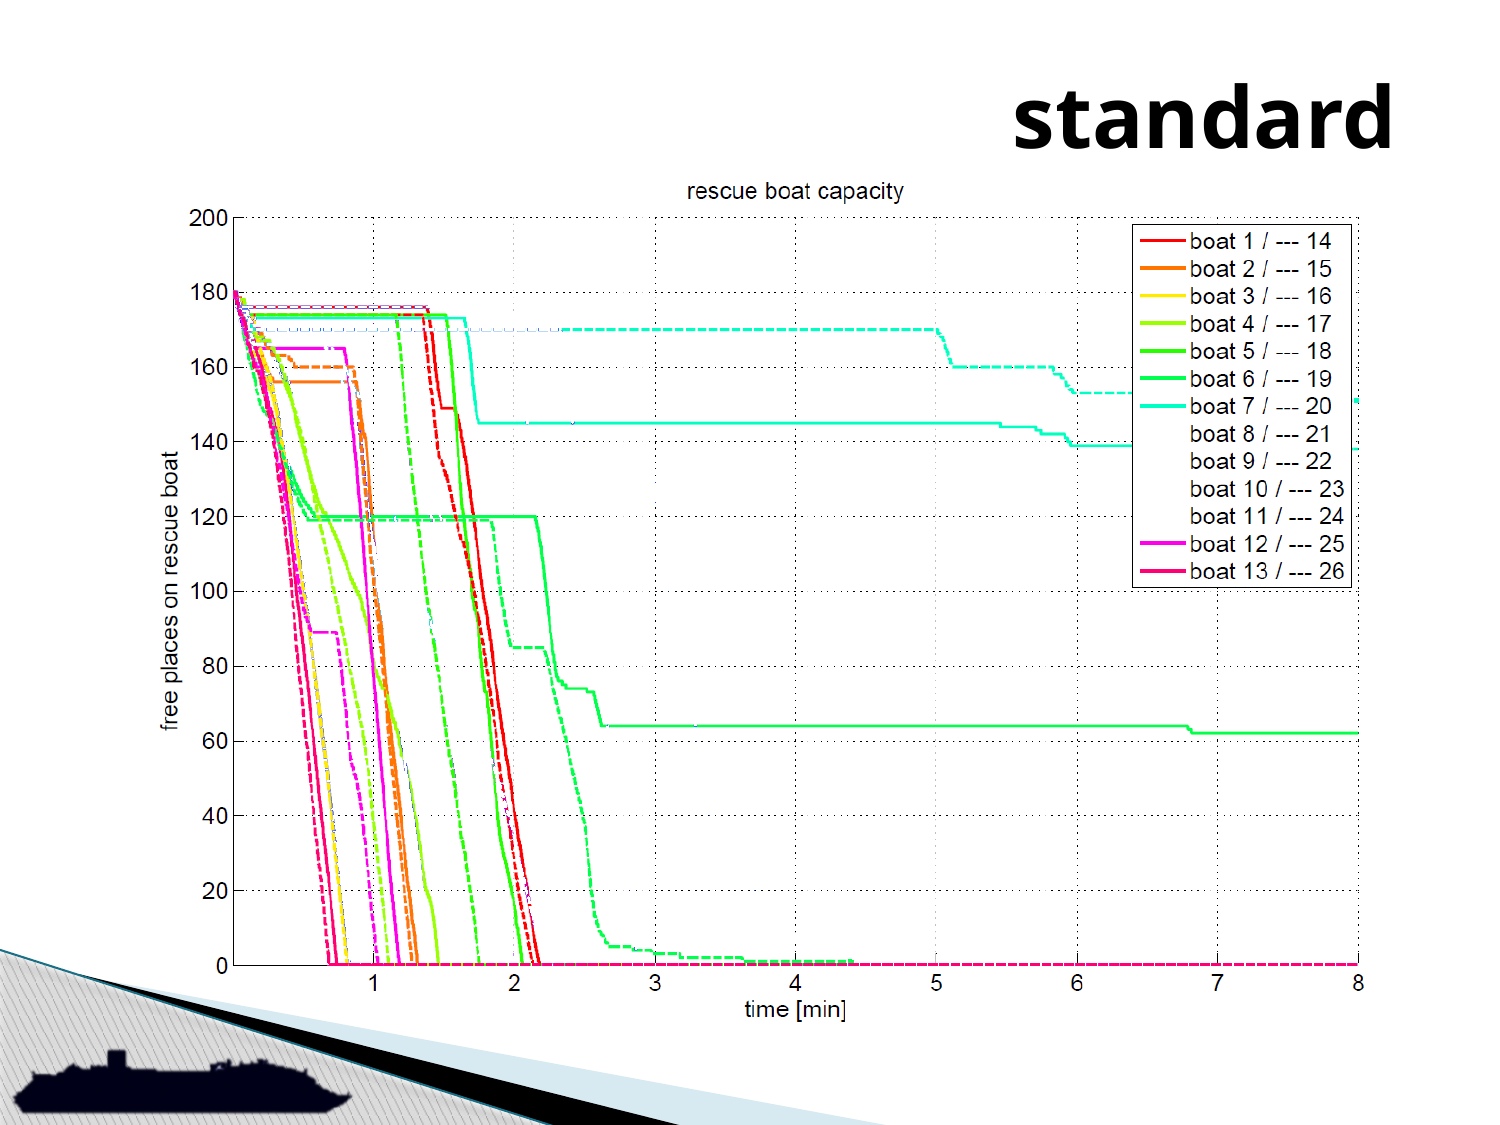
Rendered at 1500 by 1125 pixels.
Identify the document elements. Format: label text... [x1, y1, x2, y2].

picture [4, 167, 1377, 1124]
title standard [998, 45, 1425, 185]
